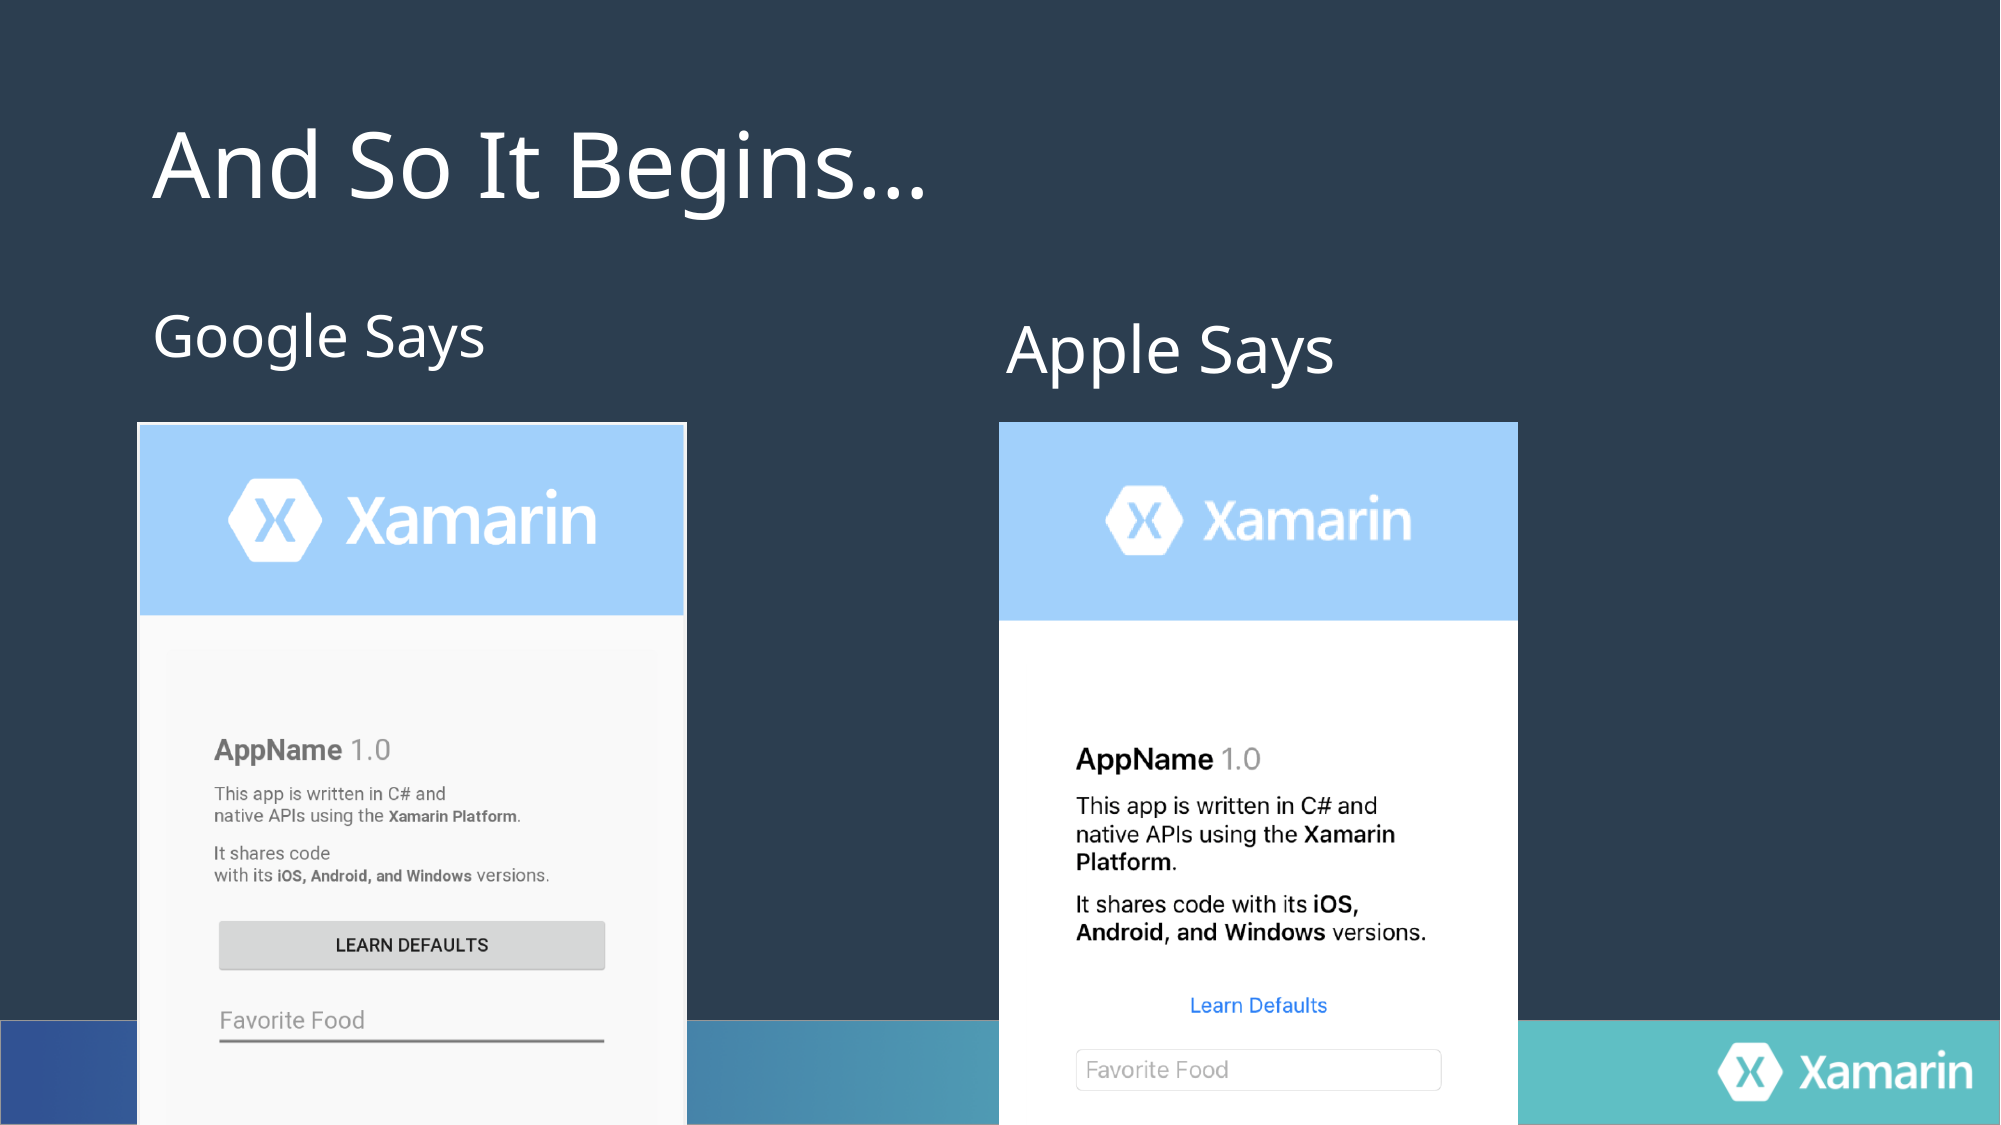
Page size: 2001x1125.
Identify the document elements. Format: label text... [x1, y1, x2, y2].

list Google Says [137, 299, 828, 423]
title And So It Begins… [137, 59, 1863, 278]
picture [0, 422, 2000, 1125]
text_box Apple Says [981, 299, 1791, 414]
